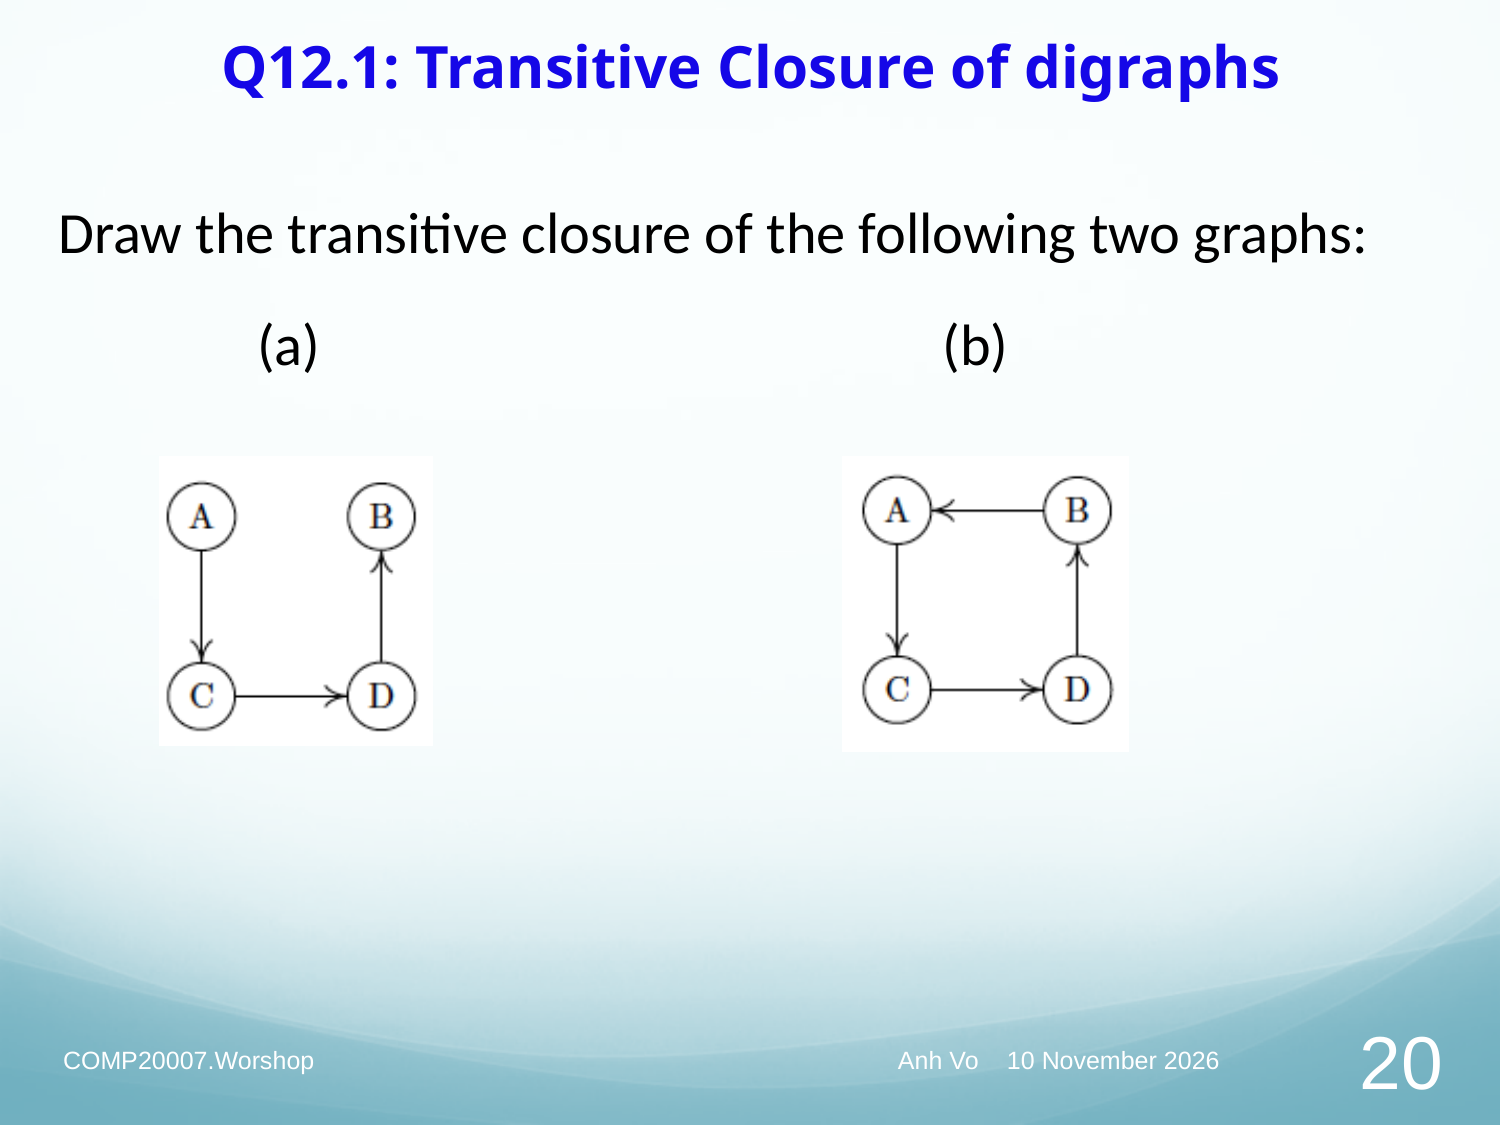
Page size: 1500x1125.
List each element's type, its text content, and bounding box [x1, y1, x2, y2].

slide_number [877, 1029, 1236, 1090]
picture [842, 455, 1129, 753]
title Q12.1: Transitive Closure of digraphs [43, 17, 1459, 114]
footer COMP20007.Worshop [48, 1029, 843, 1090]
picture [158, 455, 433, 747]
list Draw the transitive closure of the following two graphs: (a) (b) [43, 187, 1459, 975]
slide_number 20 [1295, 1029, 1459, 1090]
